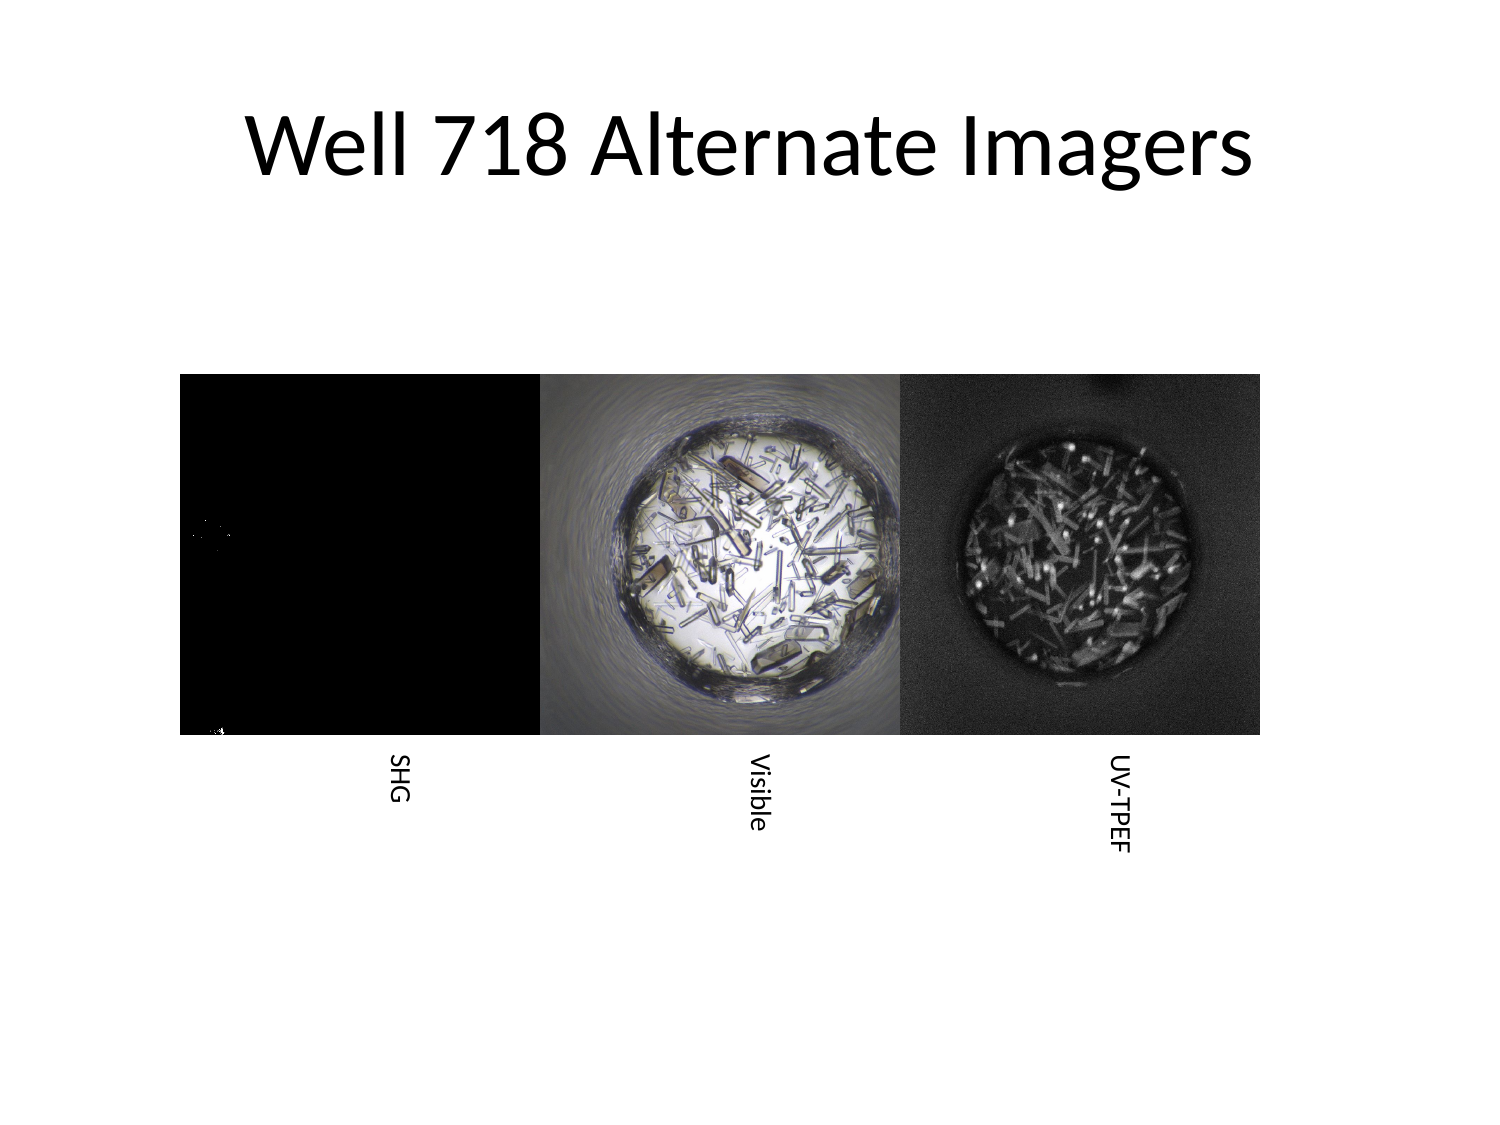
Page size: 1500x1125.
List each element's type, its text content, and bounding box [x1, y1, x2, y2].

text_box UV-TPEF [1097, 744, 1193, 1100]
title Well 718 Alternate Imagers [75, 45, 1425, 233]
text_box SHG [377, 744, 473, 1100]
text_box Visible [737, 744, 833, 1100]
picture [179, 374, 1261, 736]
